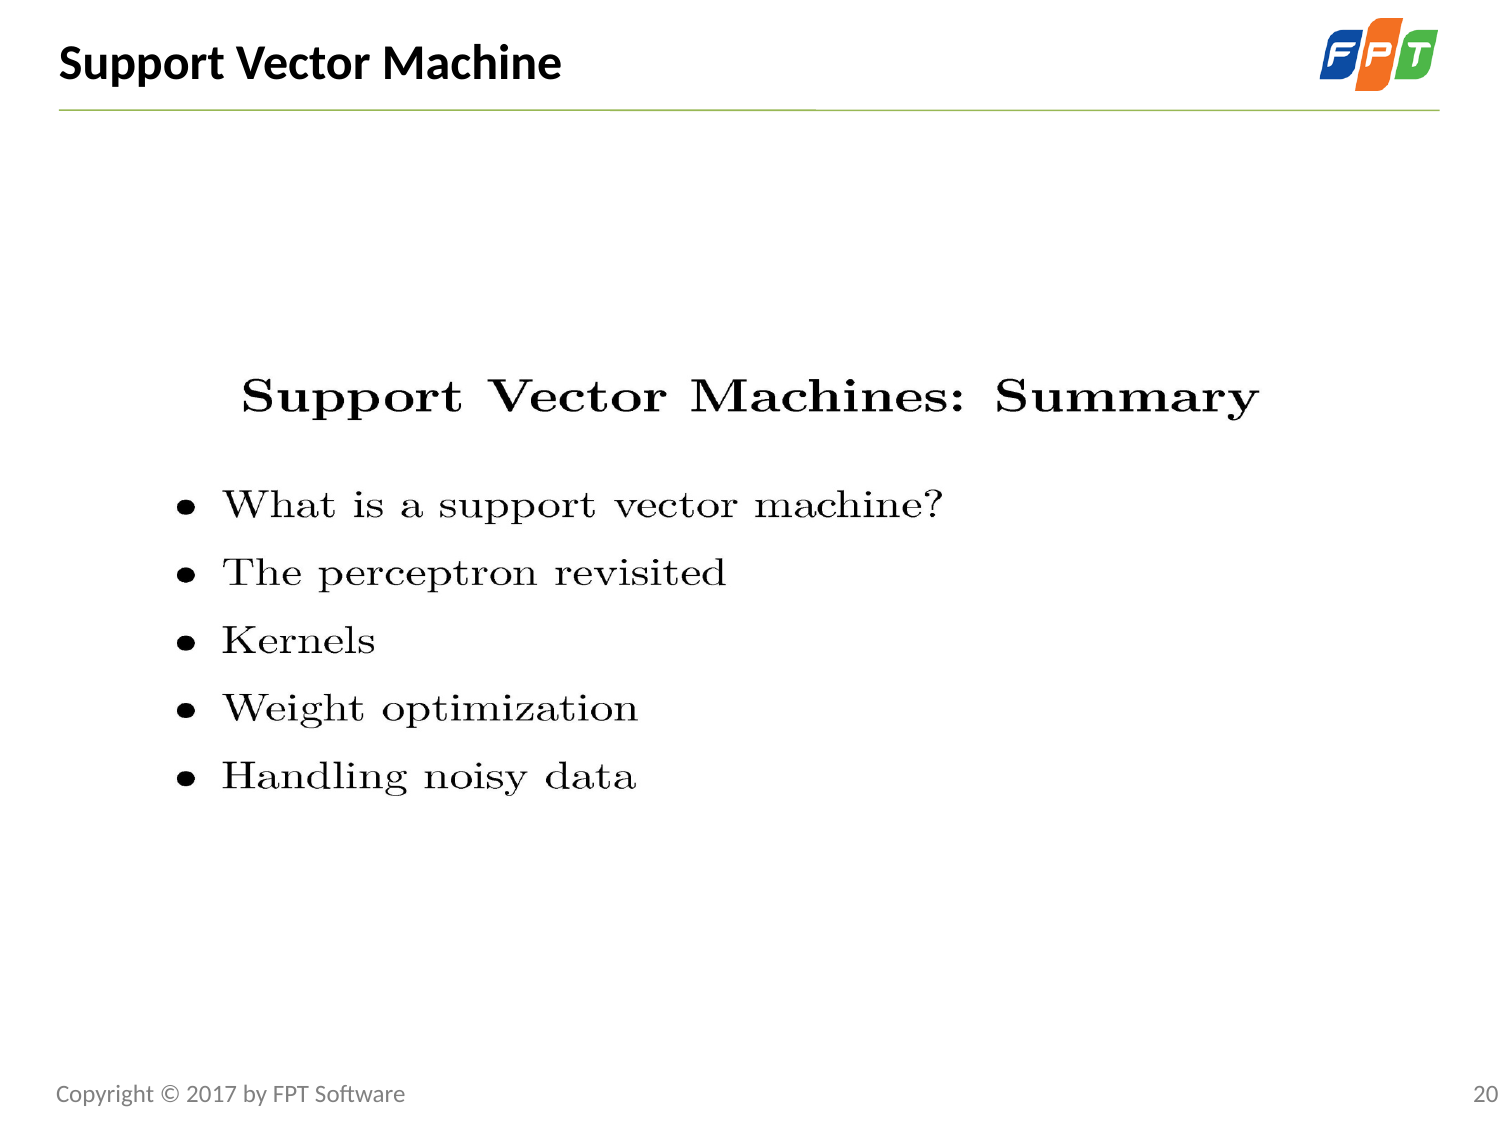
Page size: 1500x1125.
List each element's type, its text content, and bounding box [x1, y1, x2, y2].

picture [0, 116, 1500, 1068]
picture [1317, 16, 1439, 93]
text_box Support Vector Machine [58, 24, 1305, 95]
